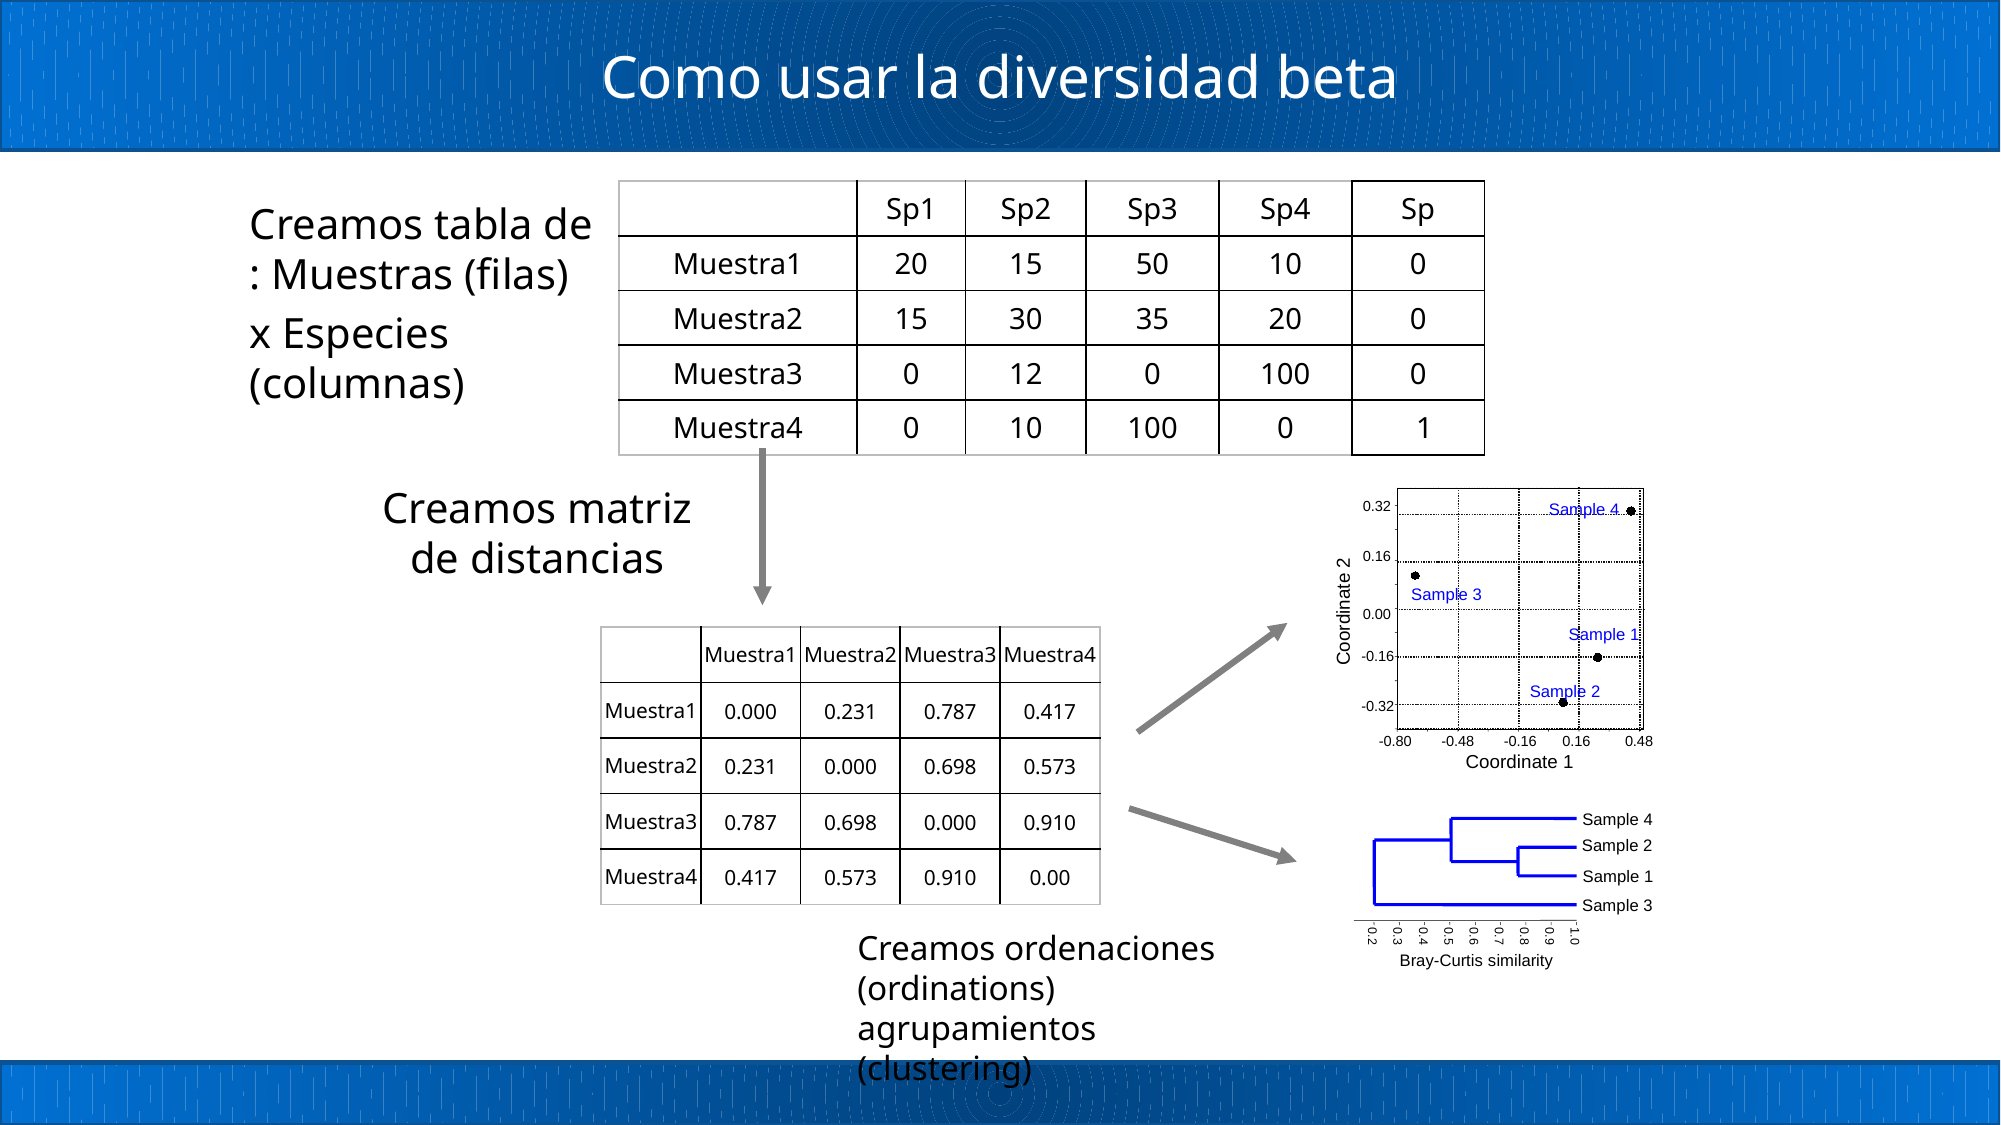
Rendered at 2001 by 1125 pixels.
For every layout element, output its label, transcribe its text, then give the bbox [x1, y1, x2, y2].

table_cell 0.231 [702, 739, 800, 793]
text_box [1137, 622, 1288, 733]
title Como usar la diversidad beta [200, 0, 1800, 150]
table_cell 0.573 [1001, 739, 1099, 793]
table_cell 0.417 [702, 850, 800, 904]
table_cell 12 [966, 346, 1085, 399]
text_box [1353, 808, 1655, 971]
table_cell 0.000 [801, 739, 899, 793]
table_cell 0.573 [801, 850, 899, 904]
table_header Sp [1353, 182, 1484, 235]
table_cell 0 [858, 346, 965, 399]
table_cell Muestra4 [620, 401, 856, 454]
table_cell 35 [1087, 291, 1218, 344]
table_header Muestra1 [702, 628, 800, 682]
table_cell 0.787 [901, 683, 999, 737]
table_cell 1 [1353, 401, 1484, 454]
table_header Muestra3 [901, 628, 999, 682]
table_cell 0 [1353, 237, 1484, 290]
table_header Sp1 [858, 182, 965, 235]
table_cell 0.787 [702, 794, 800, 848]
table_header [602, 628, 700, 682]
table_cell 0 [1353, 291, 1484, 344]
table_cell 15 [858, 291, 965, 344]
table_cell Muestra1 [620, 237, 856, 290]
table_cell Muestra3 [620, 346, 856, 399]
table_cell 0.00 [1001, 850, 1099, 904]
table_cell Muestra4 [602, 850, 700, 904]
table_header [620, 182, 856, 235]
table_cell 0.417 [1001, 683, 1099, 737]
table_cell 0 [1087, 346, 1218, 399]
table_cell 0.698 [901, 739, 999, 793]
table_cell 0.698 [801, 794, 899, 848]
table_header Muestra4 [1001, 628, 1099, 682]
table_cell 0 [858, 401, 965, 454]
text_box Creamos ordenaciones (ordinations) agrupamientos (clustering) [842, 919, 1277, 1094]
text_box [1330, 487, 1654, 773]
table_header Sp4 [1220, 182, 1351, 235]
table_cell 0.910 [901, 850, 999, 904]
table_cell 0 [1220, 401, 1351, 454]
table_cell 15 [966, 237, 1085, 290]
text_box Creamos matriz de distancias [349, 474, 725, 590]
table_cell 100 [1087, 401, 1218, 454]
table_cell 0.000 [901, 794, 999, 848]
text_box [1128, 808, 1298, 862]
table_cell 20 [1220, 291, 1351, 344]
table_cell 30 [966, 291, 1085, 344]
table_cell Muestra2 [602, 739, 700, 793]
table_cell 50 [1087, 237, 1218, 290]
table_cell 0.000 [702, 683, 800, 737]
table_header Sp3 [1087, 182, 1218, 235]
table_cell 0 [1353, 346, 1484, 399]
table_cell 10 [1220, 237, 1351, 290]
table_cell Muestra2 [620, 291, 856, 344]
table_cell 100 [1220, 346, 1351, 399]
table_cell Muestra3 [602, 794, 700, 848]
table_cell 20 [858, 237, 965, 290]
table_cell 0.910 [1001, 794, 1099, 848]
table_header Sp2 [966, 182, 1085, 235]
table_cell 0.231 [801, 683, 899, 737]
table_cell 10 [966, 401, 1085, 454]
text_box Creamos tabla de : Muestras (filas) x Especies (columnas) [235, 190, 610, 414]
table_header Muestra2 [801, 628, 899, 682]
table_cell Muestra1 [602, 683, 700, 737]
